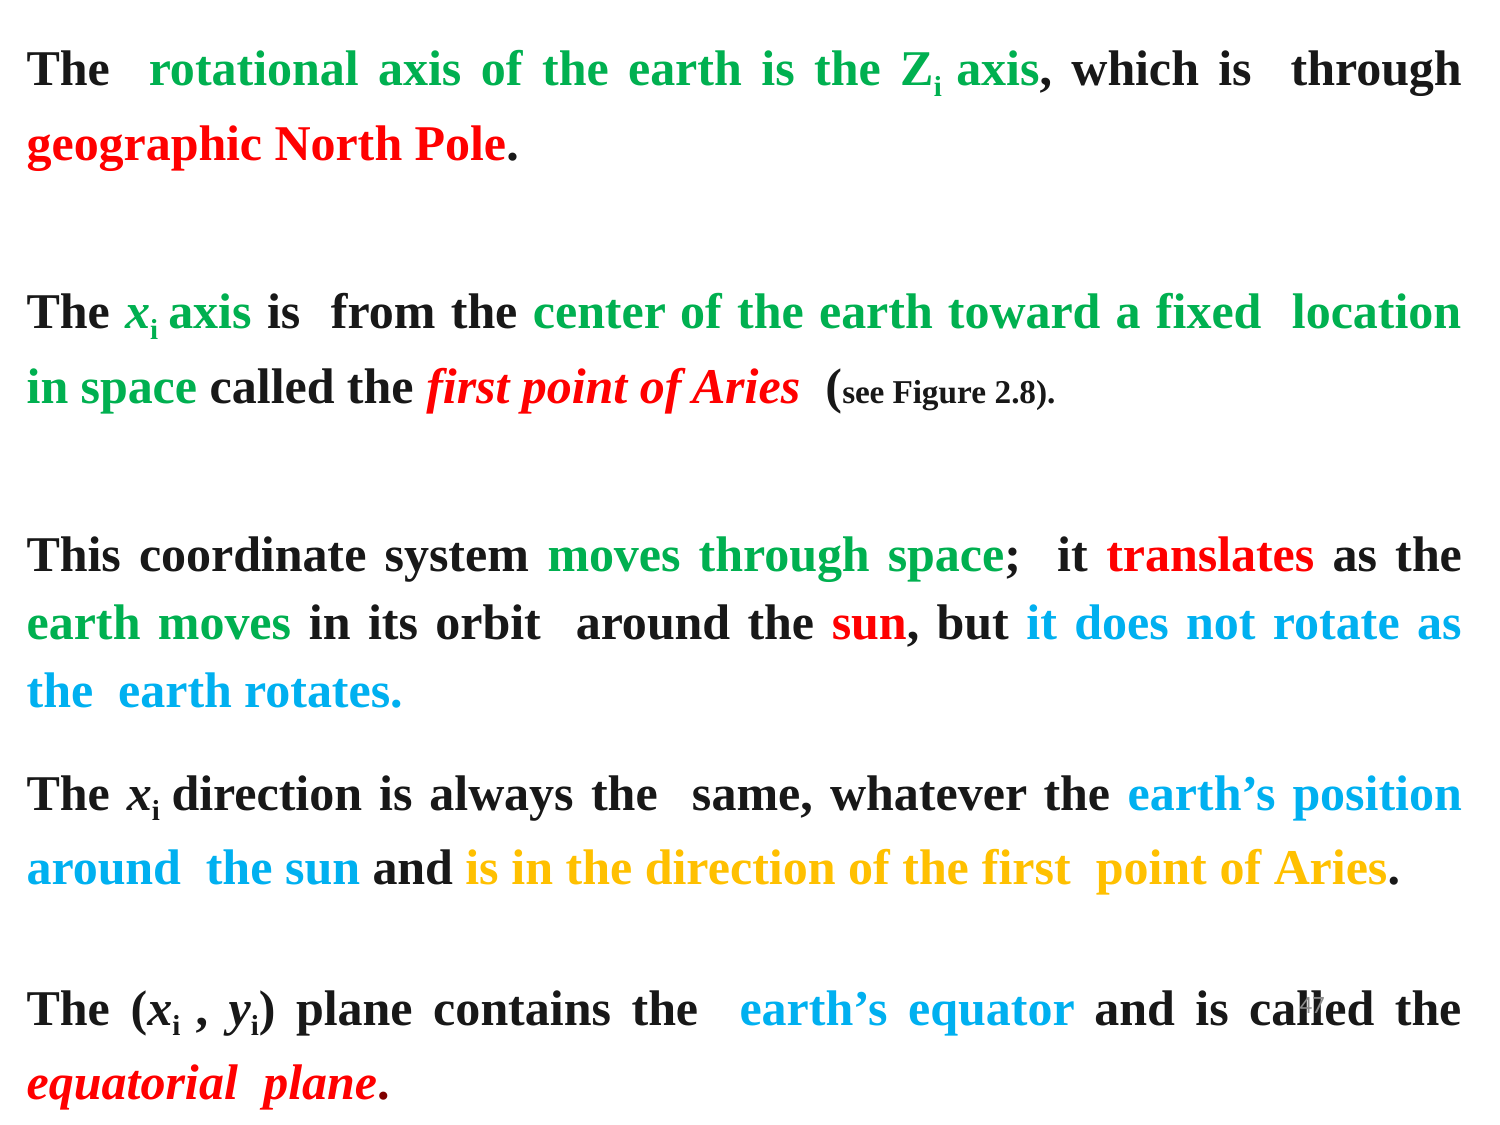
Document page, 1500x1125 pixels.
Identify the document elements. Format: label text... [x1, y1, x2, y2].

text_box The rotational axis of the earth is the Zi axis, which is through geographic North Pole. The xi axis is from the center of the earth toward a fixed location in space called the first point of Aries (see Figure 2.8). This coordinate system moves through space; it translates as the earth moves in its orbit around the sun, but it does not rotate as the earth rotates. The xi direction is always the same, whatever the earth’s position around the sun and is in the direction of the first point of Aries. The (xi , yi) plane contains the earth’s equator and is called the equatorial plane. [24, 24, 1463, 1125]
slide_number 47 [1253, 676, 1325, 1125]
